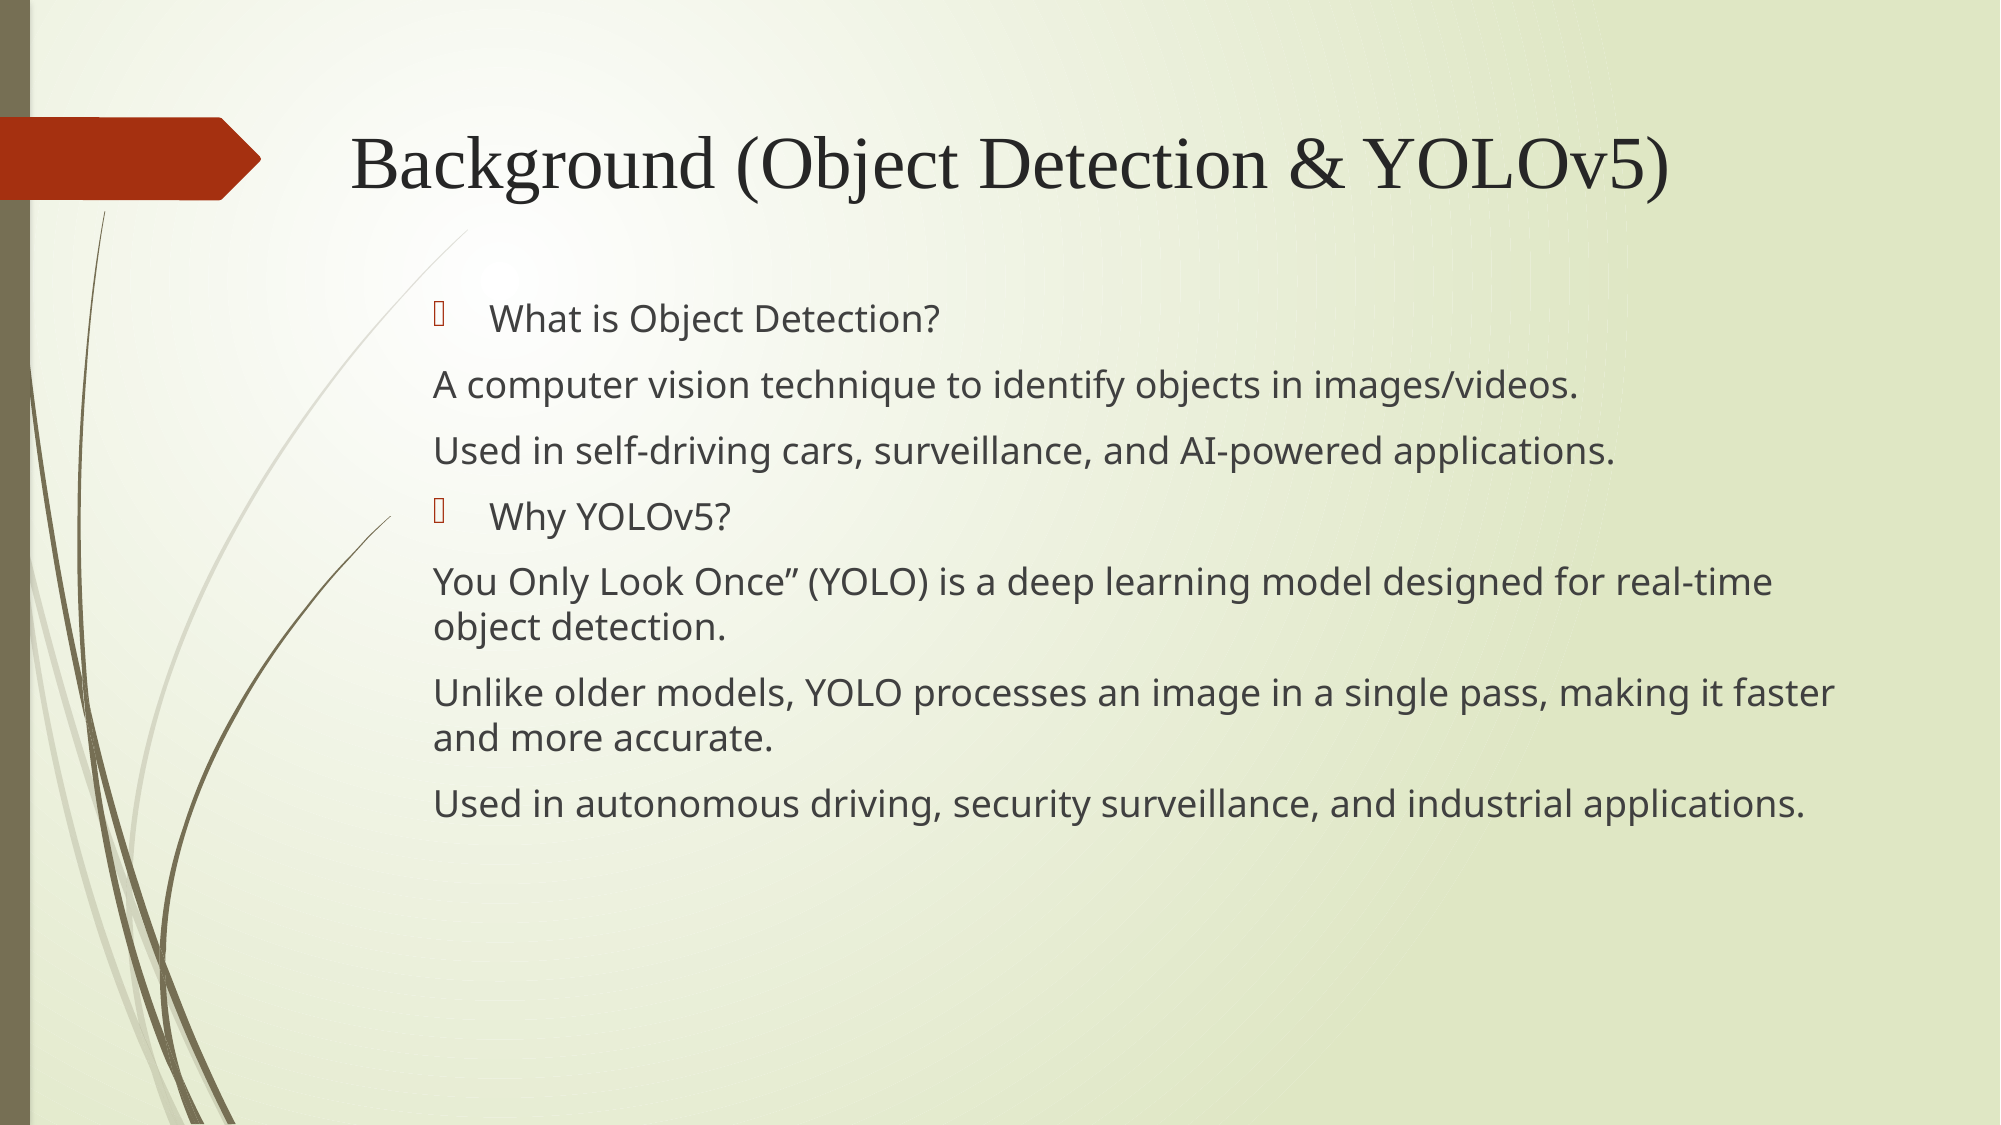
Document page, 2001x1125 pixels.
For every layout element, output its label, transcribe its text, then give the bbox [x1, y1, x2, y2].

list What is Object Detection? A computer vision technique to identify objects in images/videos. Used in self-driving cars, surveillance, and AI-powered applications. Why YOLOv5? You Only Look Once” (YOLO) is a deep learning model designed for real-time object detection. Unlike older models, YOLO processes an image in a single pass, making it faster and more accurate. Used in autonomous driving, security surveillance, and industrial applications. [417, 287, 1881, 880]
title Background (Object Detection & YOLOv5) [335, 106, 1706, 232]
